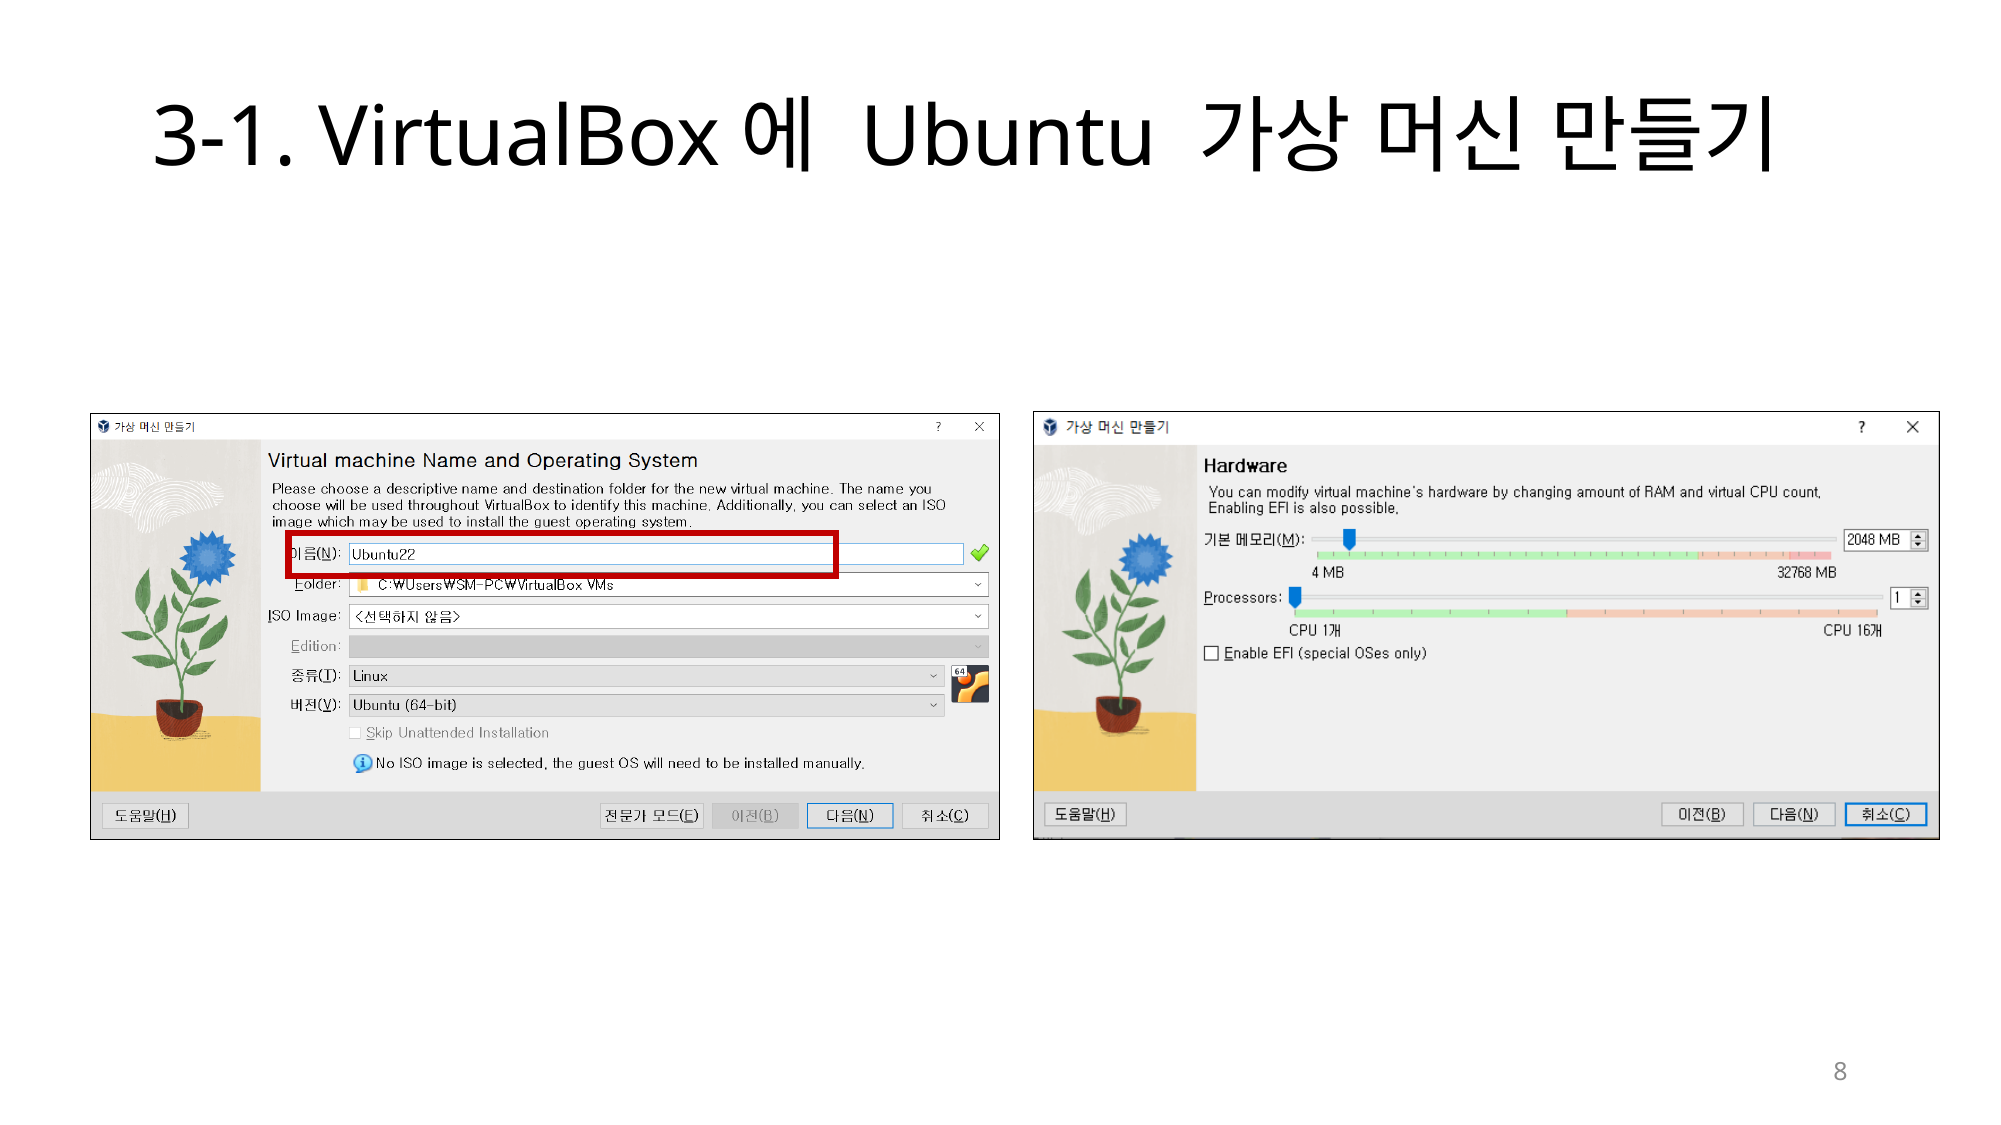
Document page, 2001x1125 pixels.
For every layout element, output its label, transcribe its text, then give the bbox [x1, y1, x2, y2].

picture [1033, 411, 1940, 840]
slide_number 8 [1412, 1042, 1863, 1103]
title 3-1. VirtualBox에 Ubuntu 가상 머신 만들기 [137, 59, 1863, 218]
picture [90, 413, 1000, 840]
